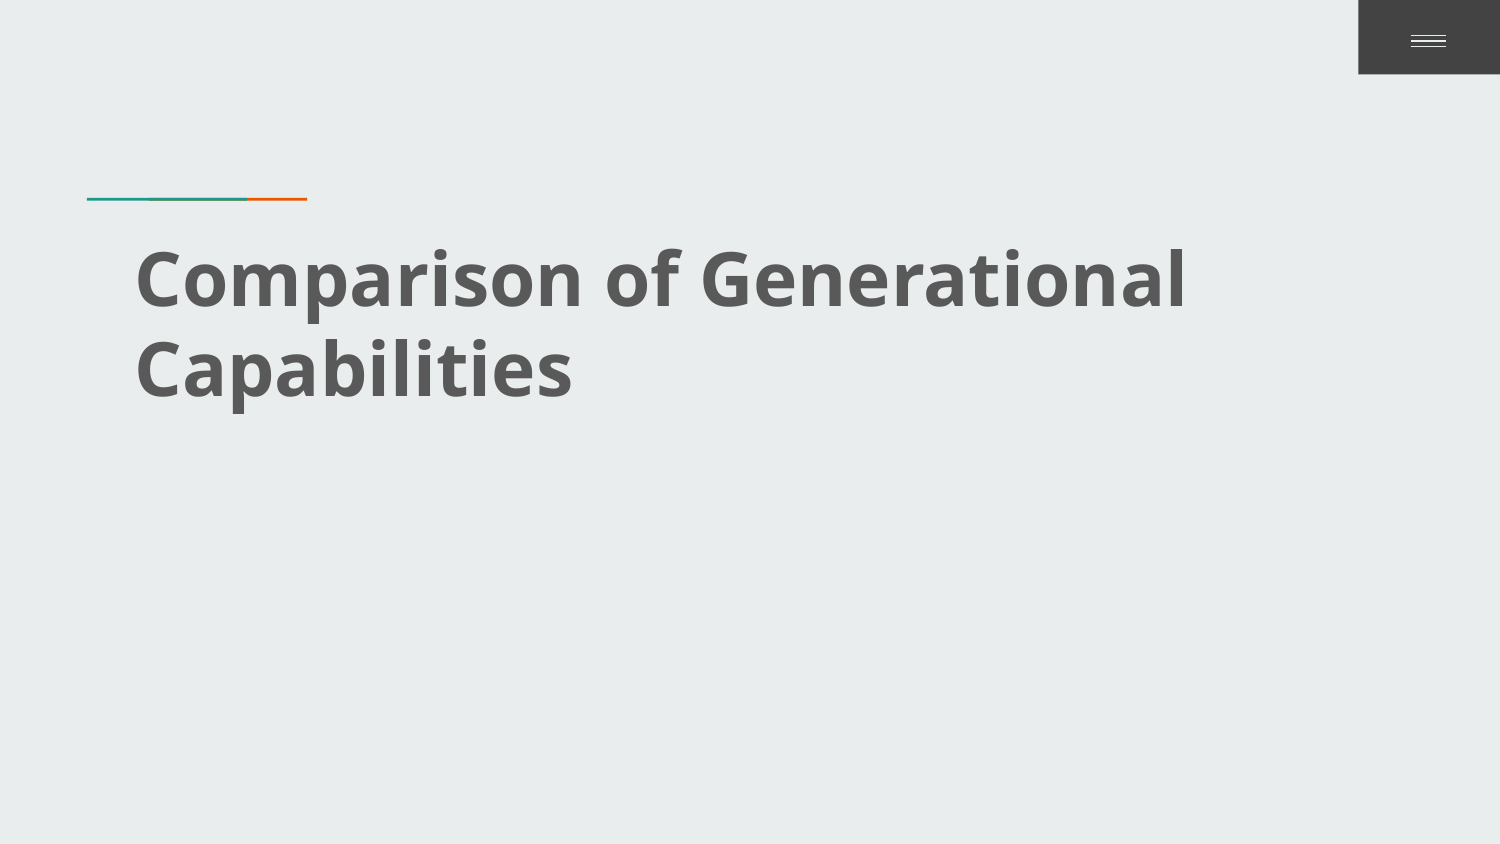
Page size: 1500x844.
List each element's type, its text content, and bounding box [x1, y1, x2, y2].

title Comparison of Generational Capabilities [119, 216, 1381, 466]
